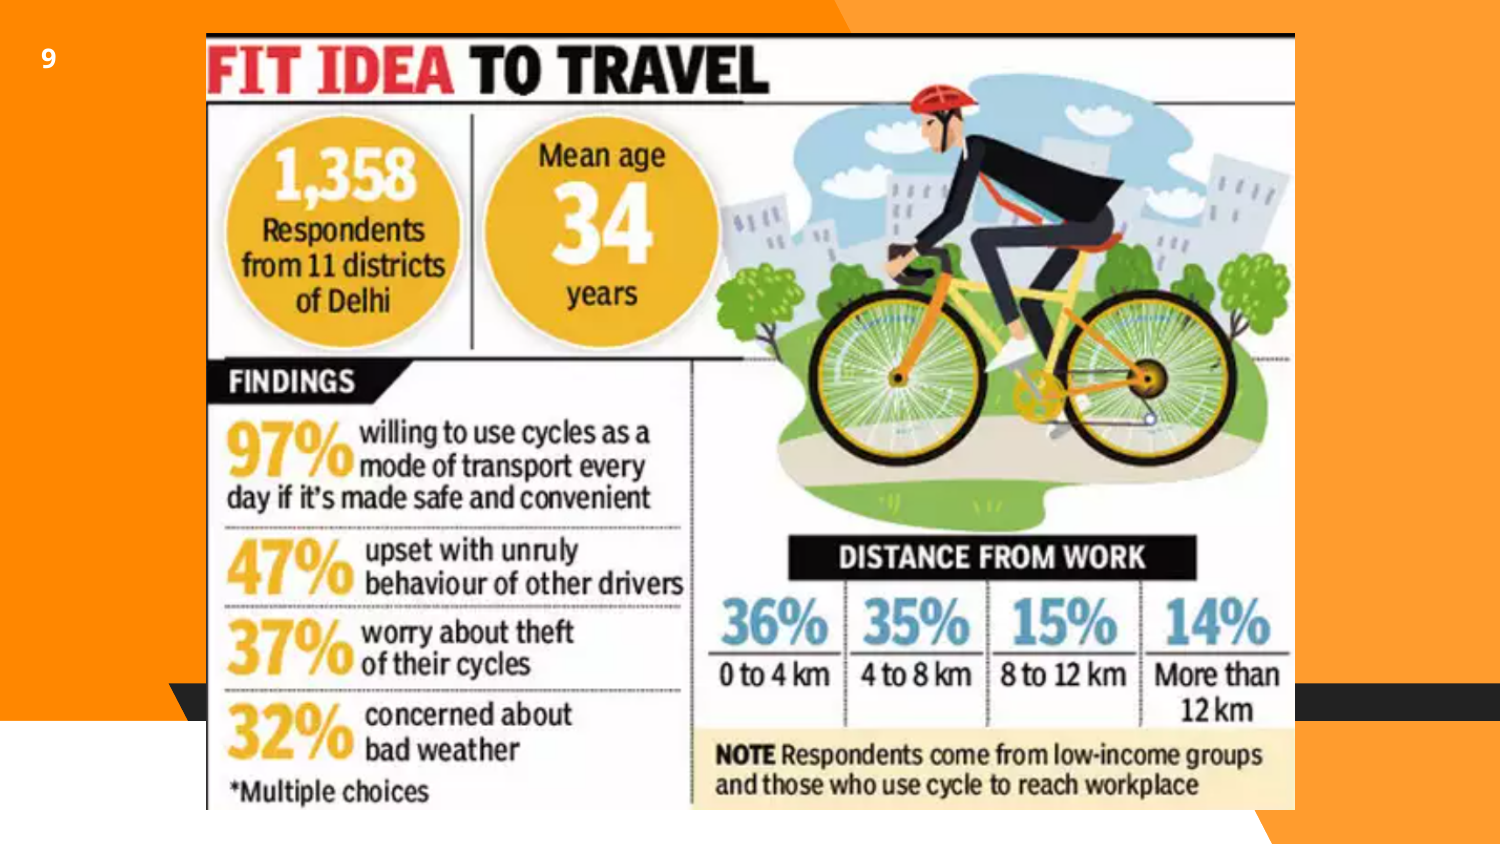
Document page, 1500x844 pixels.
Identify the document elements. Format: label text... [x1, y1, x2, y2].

picture [206, 33, 1295, 810]
slide_number 9 [0, 0, 98, 121]
